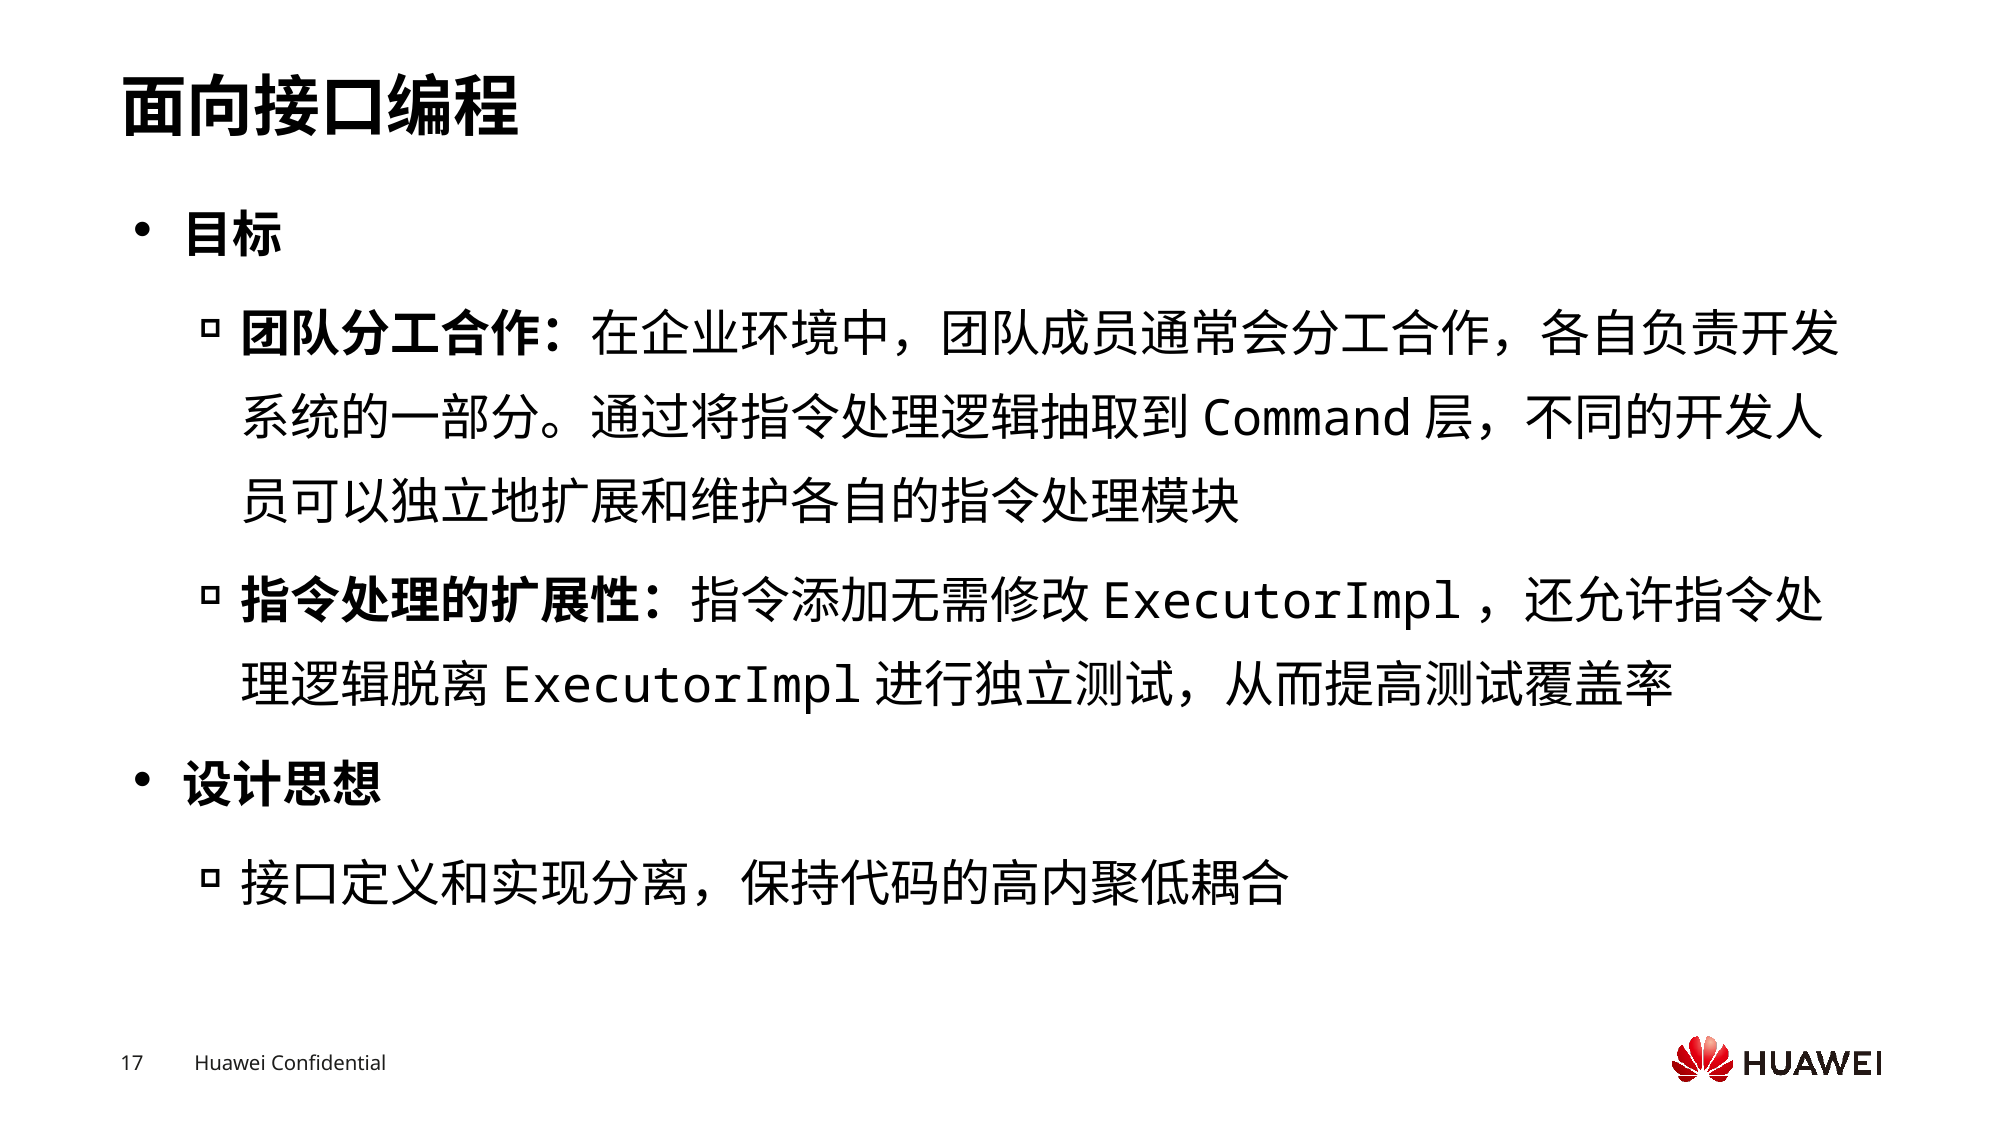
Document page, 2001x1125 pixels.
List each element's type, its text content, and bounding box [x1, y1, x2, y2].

picture [1672, 1036, 1881, 1082]
list 目标 团队分工合作：在企业环境中，团队成员通常会分工合作，各自负责开发系统的一部分。通过将指令处理逻辑抽取到Command层，不同的开发人员可以独立地扩展和维护各自的指令处理模块 指令处理的扩展性：指令添加无需修改ExecutorImpl，还允许指令处理逻辑脱离ExecutorImpl进行独立测试，从而提高测试覆盖率 设计思想 接口定义和实现分离，保持代码的高内聚低耦合 [119, 171, 1881, 973]
title 面向接口编程 [120, 73, 1880, 154]
